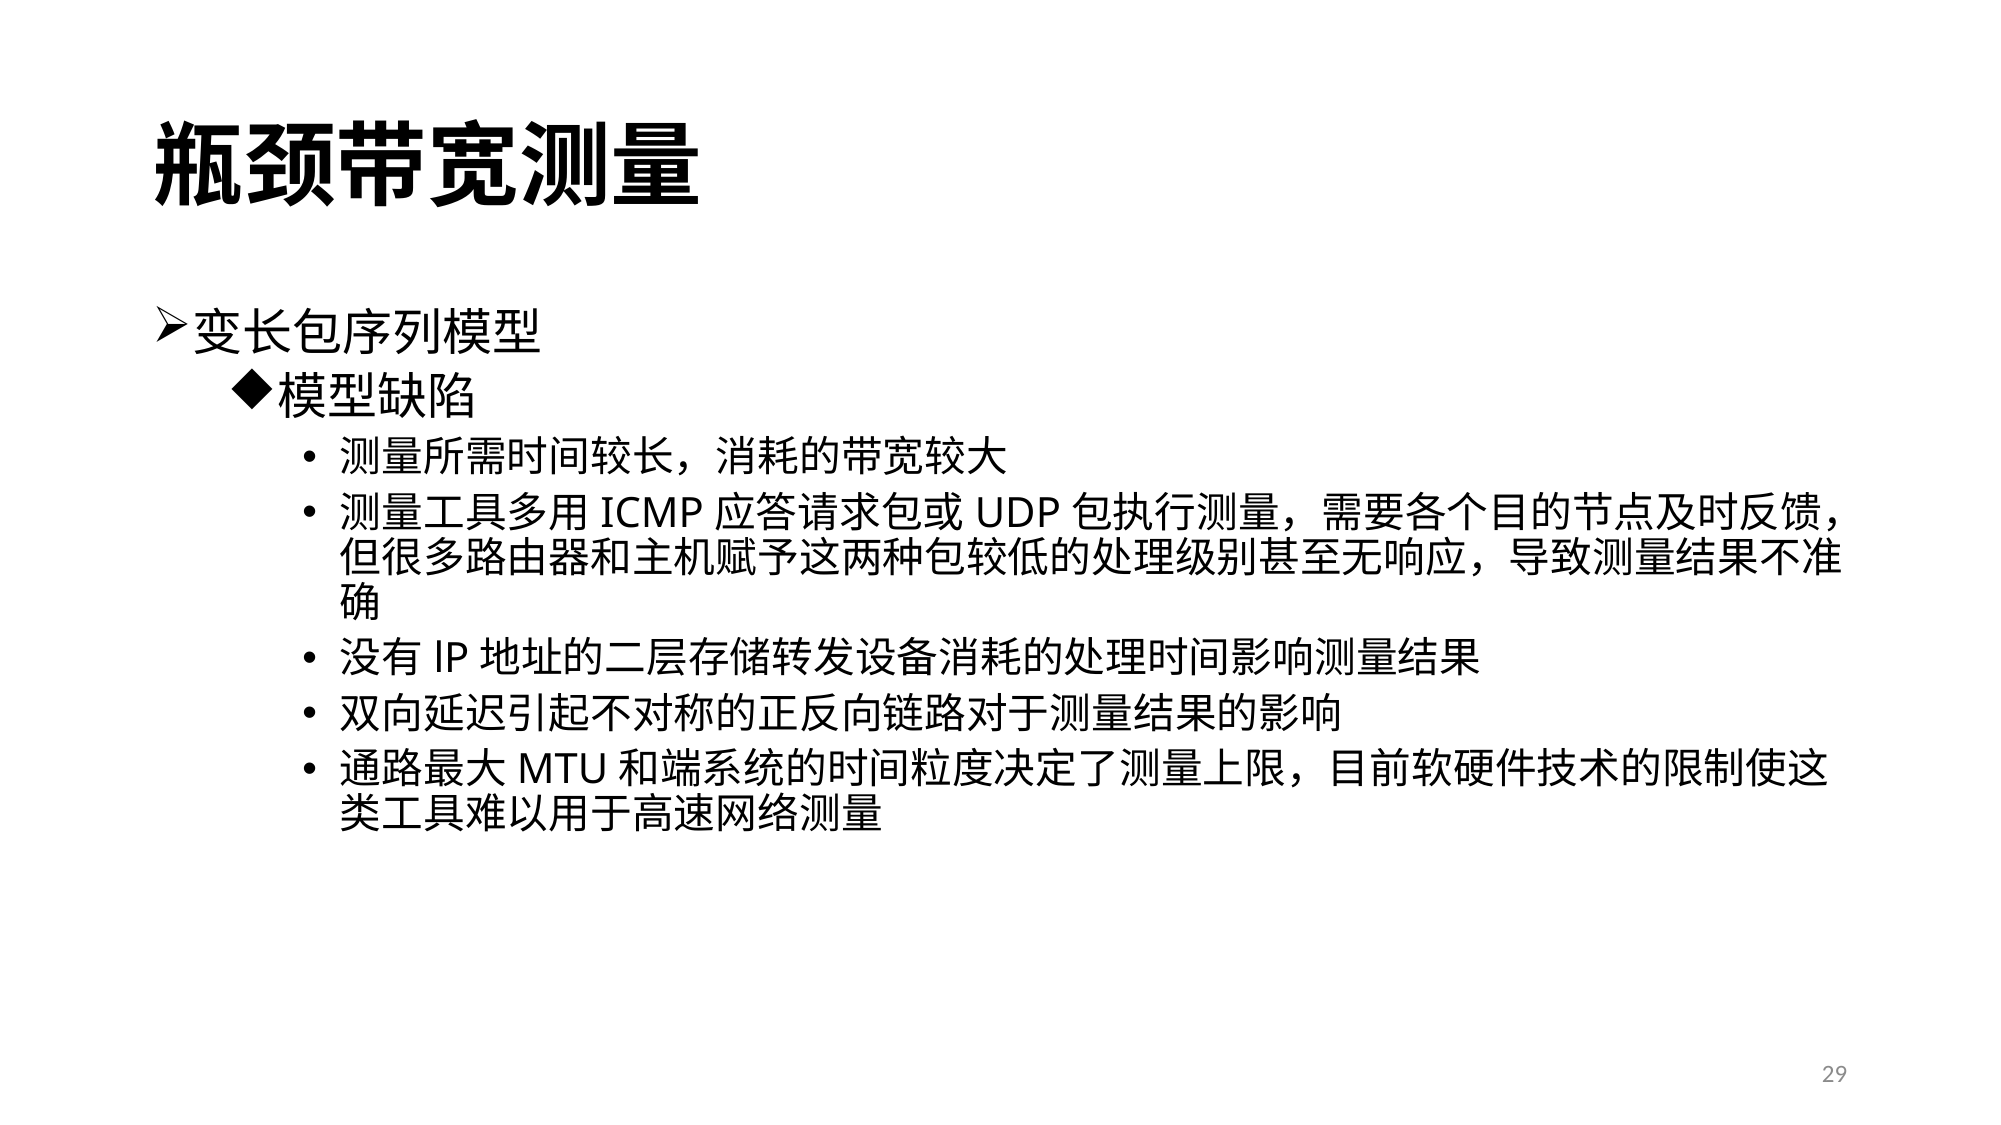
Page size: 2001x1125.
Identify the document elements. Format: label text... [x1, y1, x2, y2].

list 变长包序列模型 模型缺陷 测量所需时间较长，消耗的带宽较大 测量工具多用ICMP应答请求包或UDP包执行测量，需要各个目的节点及时反馈，但很多路由器和主机赋予这两种包较低的处理级别甚至无响应，导致测量结果不准确 没有lP地址的二层存储转发设备消耗的处理时间影响测量结果 双向延迟引起不对称的正反向链路对于测量结果的影响 通路最大MTU和端系统的时间粒度决定了测量上限，目前软硬件技术的限制使这类工具难以用于高速网络测量 [137, 299, 1863, 1014]
slide_number 29 [1412, 1042, 1863, 1103]
title 瓶颈带宽测量 [137, 59, 1863, 278]
